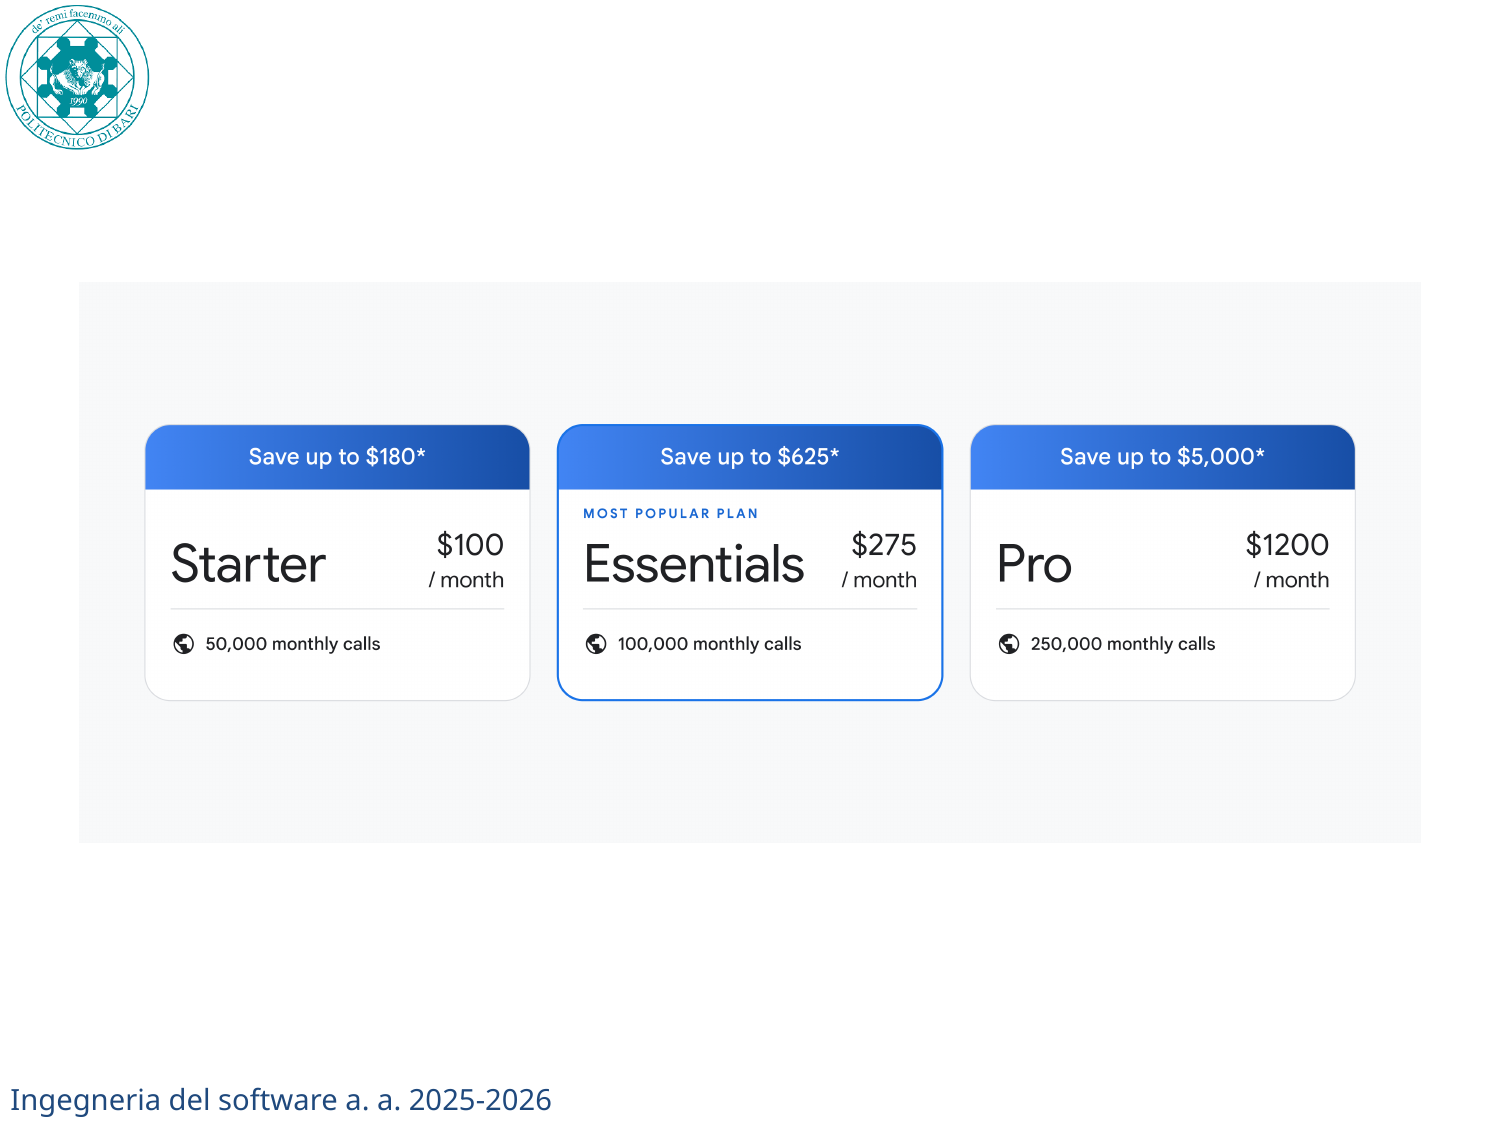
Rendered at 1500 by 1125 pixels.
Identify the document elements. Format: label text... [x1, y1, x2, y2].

picture [0, 0, 154, 154]
text_box Ingegneria del software a. a. 2025-2026 [0, 1074, 568, 1124]
picture [78, 282, 1422, 843]
